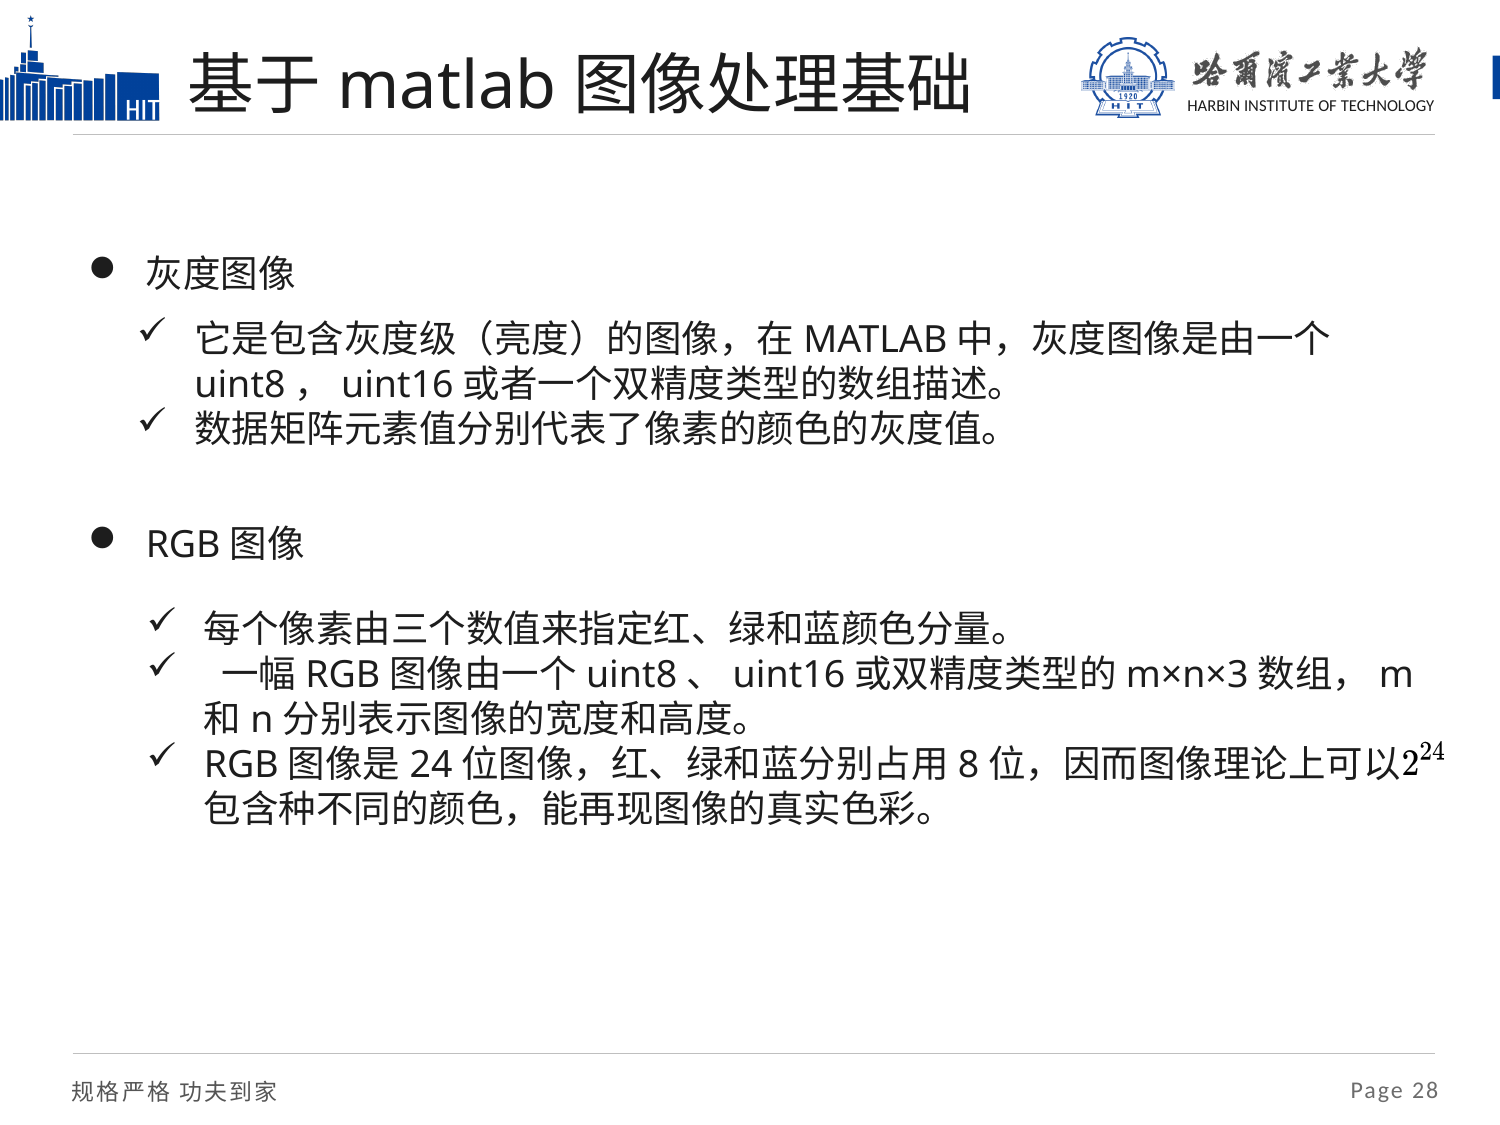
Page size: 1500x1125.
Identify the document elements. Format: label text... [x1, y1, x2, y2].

picture [0, 15, 179, 143]
picture [1401, 741, 1447, 775]
picture [1105, 37, 1175, 118]
title 基于matlab图像处理基础 [172, 23, 1105, 151]
text_box 每个像素由三个数值来指定红、绿和蓝颜色分量。 一幅RGB图像由一个uint8、uint16或双精度类型的m×n×3数组，m和n分别表示图像的宽度和高度。 RGB图像是24位图像，红、绿和蓝分别占用8位，因而图像理论上可以包含种不同的颜色，能再现图像的真实色彩。 [131, 597, 1440, 838]
text_box 它是包含灰度级（亮度）的图像，在MATLAB中，灰度图像是由一个uint8，uint16或者一个双精度类型的数组描述。 数据矩阵元素值分别代表了像素的颜色的灰度值。 [122, 308, 1389, 458]
text_box 灰度图像 RGB图像 [73, 242, 1447, 618]
